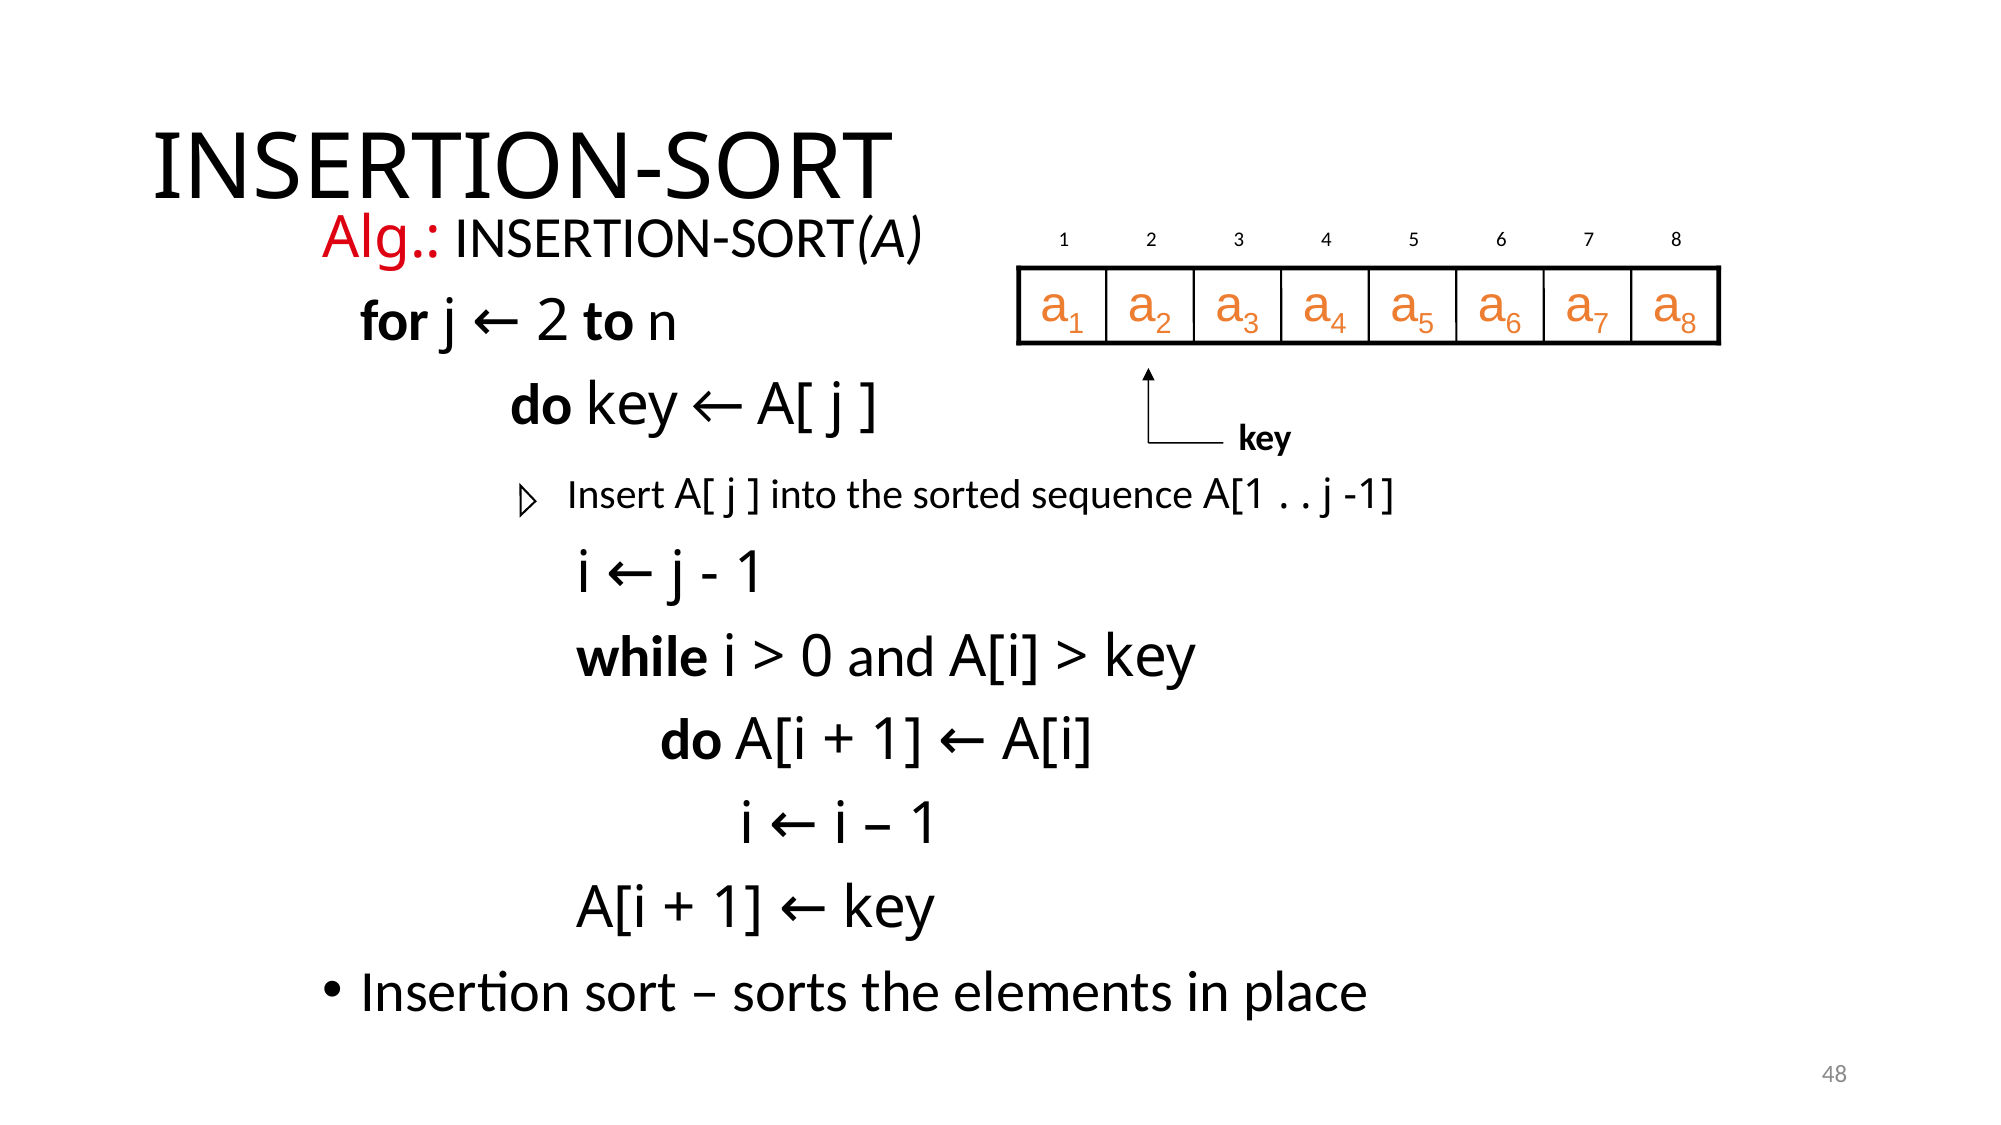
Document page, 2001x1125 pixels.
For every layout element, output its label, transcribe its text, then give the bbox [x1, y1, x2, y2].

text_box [1148, 367, 1308, 467]
title INSERTION-SORT [137, 59, 1863, 278]
slide_number 48 [1412, 1042, 1863, 1103]
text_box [1018, 217, 1719, 343]
text_box [520, 485, 536, 516]
list Alg.: INSERTION-SORT(A) for j ← 2 to n do key ← A[ j ] Insert A[ j ] into the sorted sequence A[1 . . j -1] i ← j - 1 while i > 0 and A[i] > key do A[i + 1] ← A[i] i ← i – 1 A[i + 1] ← key Insertion sort – sorts the elements in place [307, 199, 1658, 1087]
